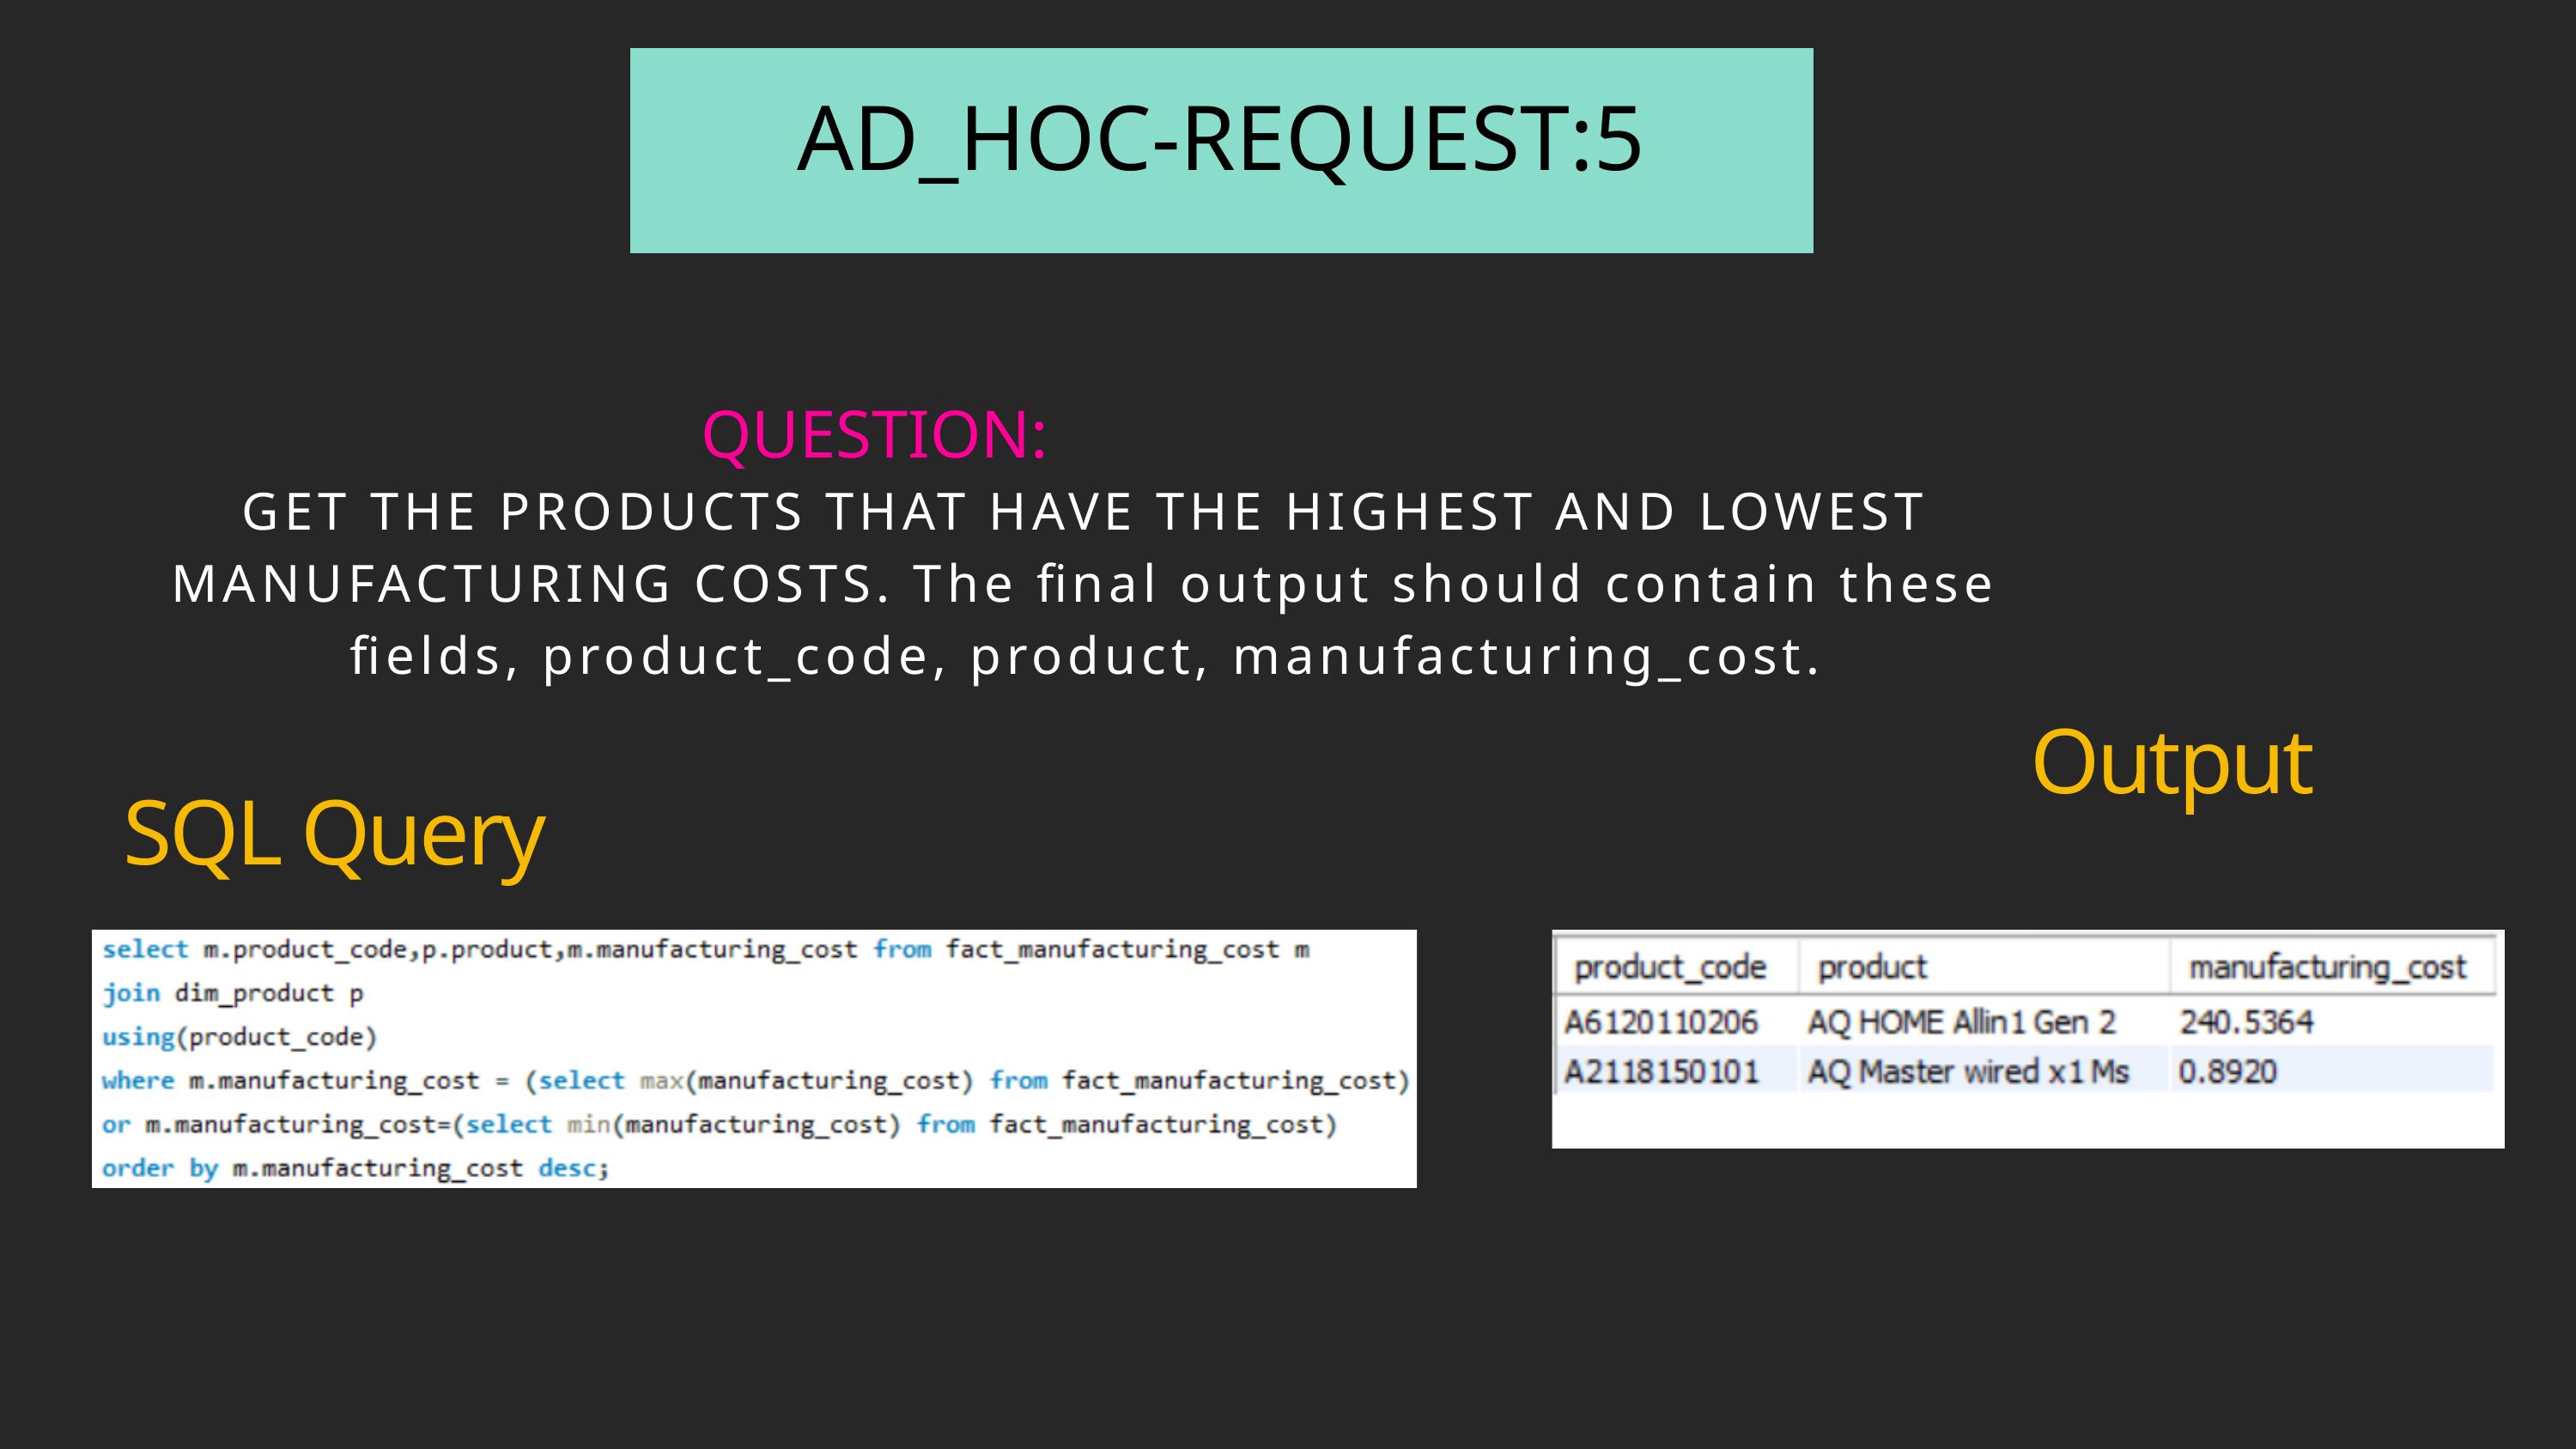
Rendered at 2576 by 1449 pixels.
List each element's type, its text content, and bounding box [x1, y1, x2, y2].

text_box SQL Query [0, 803, 1383, 883]
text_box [629, 47, 1814, 254]
text_box [1552, 930, 2505, 1149]
text_box Output [1125, 731, 2576, 812]
text_box [92, 930, 1418, 1188]
text_box GET THE PRODUCTS THAT HAVE THE HIGHEST AND LOWEST MANUFACTURING COSTS. The final output should contain these fields, product_code, product, manufacturing_cost. [144, 468, 2029, 684]
text_box QUESTION: [92, 406, 1657, 472]
